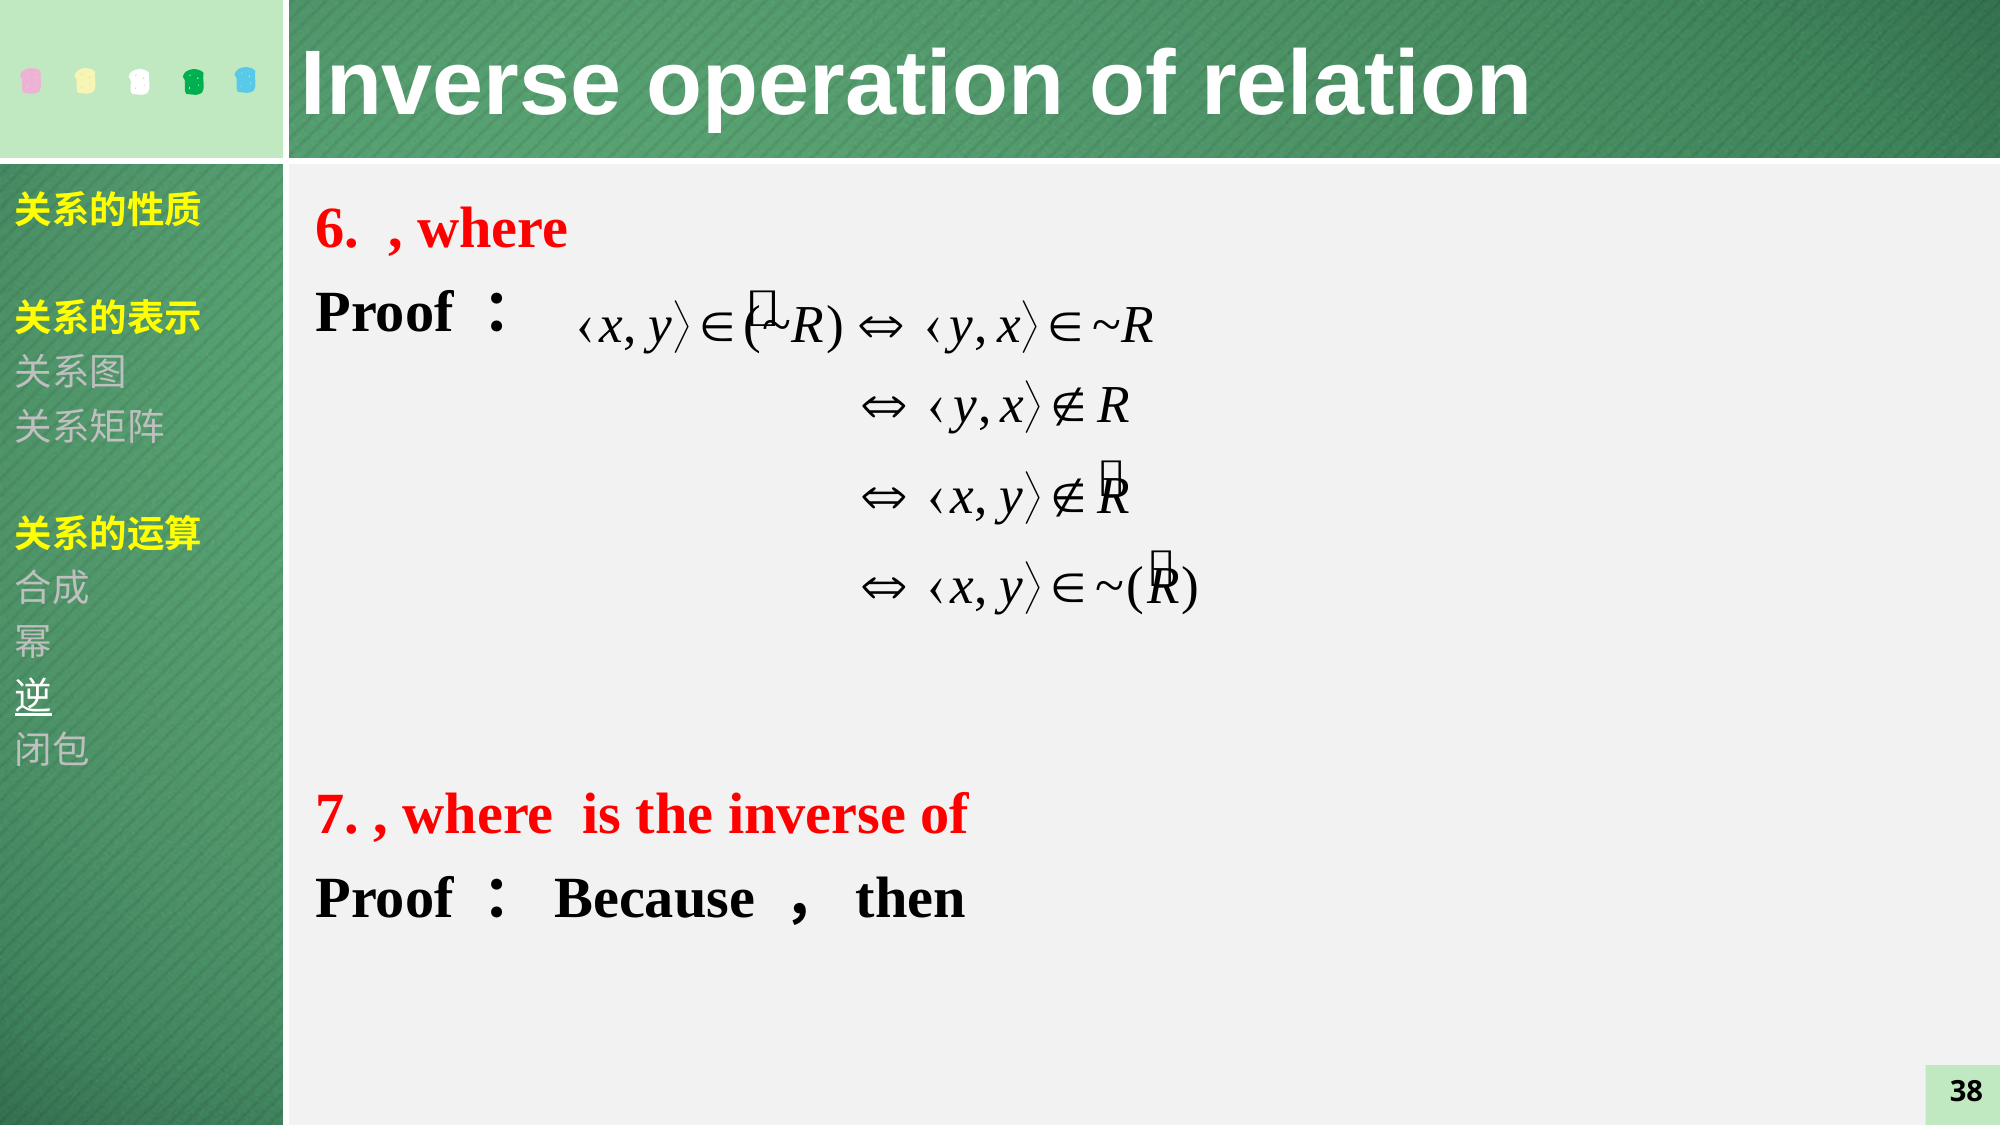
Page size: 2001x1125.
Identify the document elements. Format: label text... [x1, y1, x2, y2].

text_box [19, 65, 258, 95]
text_box Inverse operation of relation [285, 15, 1979, 141]
slide_number 38 [1925, 1065, 2000, 1125]
picture [0, 164, 283, 1125]
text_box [569, 279, 1211, 627]
picture [289, 0, 2000, 158]
text_box 关系的性质 关系的表示 关系图 关系矩阵 关系的运算 合成 幂 逆 闭包 [0, 170, 277, 833]
